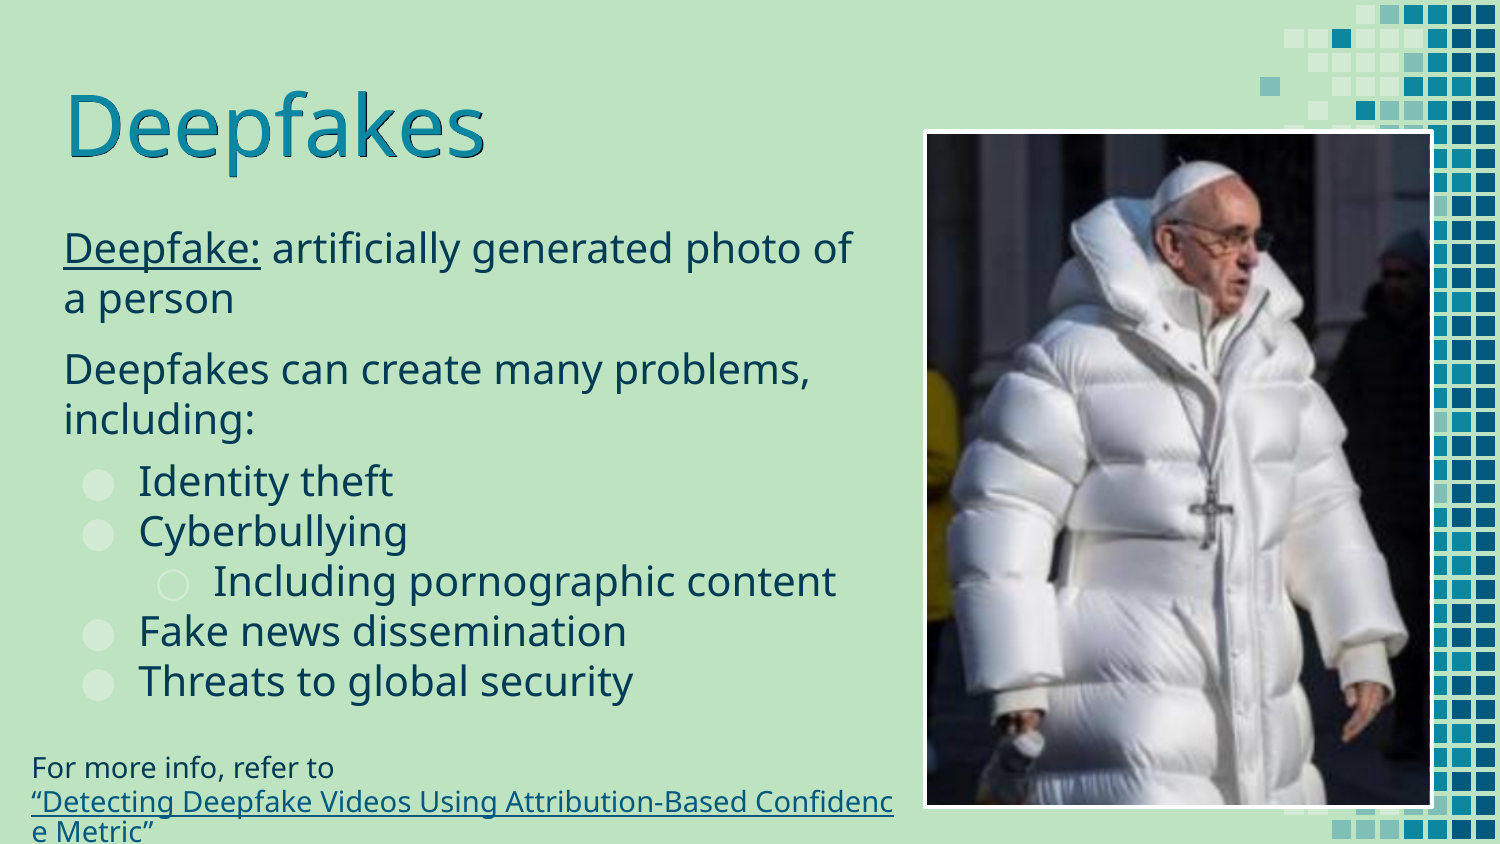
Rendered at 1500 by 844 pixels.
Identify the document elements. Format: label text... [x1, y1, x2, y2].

title Deepfakes [48, 48, 1158, 189]
list Deepfake: artificially generated photo of a person Deepfakes can create many problems, including: Identity theft Cyberbullying Including pornographic content Fake news dissemination Threats to global security [48, 206, 872, 733]
picture [926, 133, 1430, 805]
text_box For more info, refer to “Detecting Deepfake Videos Using Attribution-Based Confidence Metric” by Fernandes et. al [16, 733, 912, 844]
